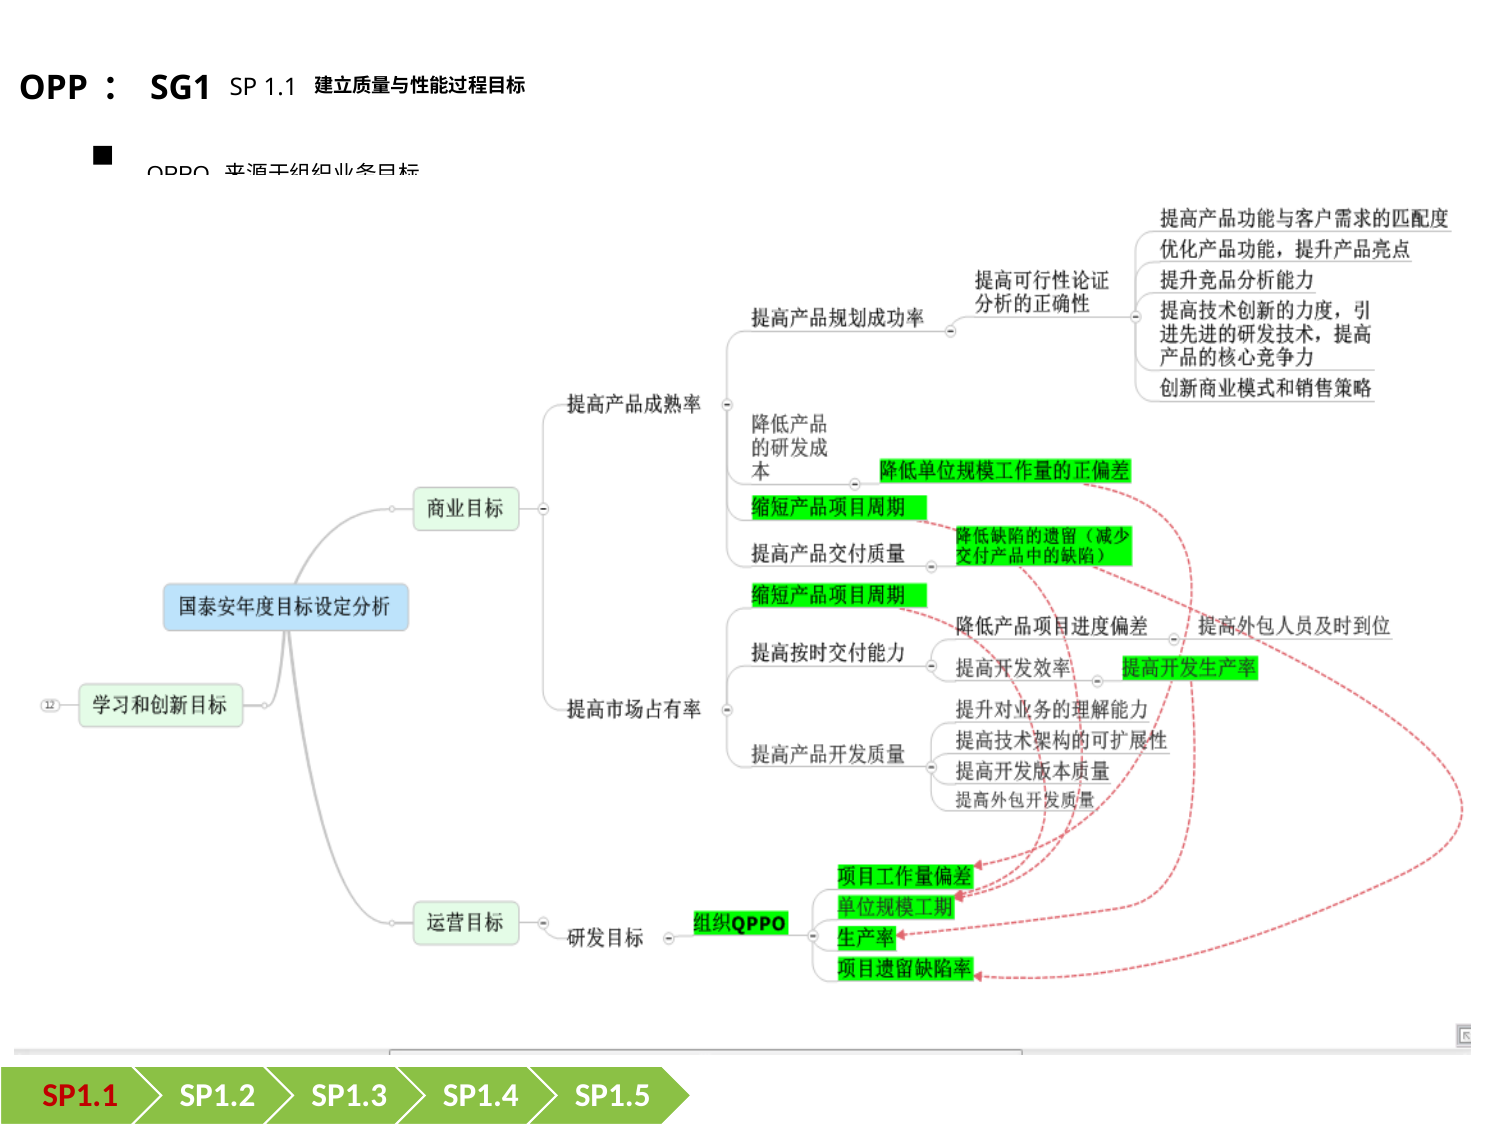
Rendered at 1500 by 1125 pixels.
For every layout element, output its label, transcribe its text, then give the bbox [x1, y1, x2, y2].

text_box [0, 1065, 692, 1125]
text_box QPPO 来源于组织业务目标 [75, 107, 1187, 175]
picture [14, 175, 1471, 1055]
text_box OPP：SG1 SP 1.1 建立质量与性能过程目标 [3, 21, 1484, 107]
